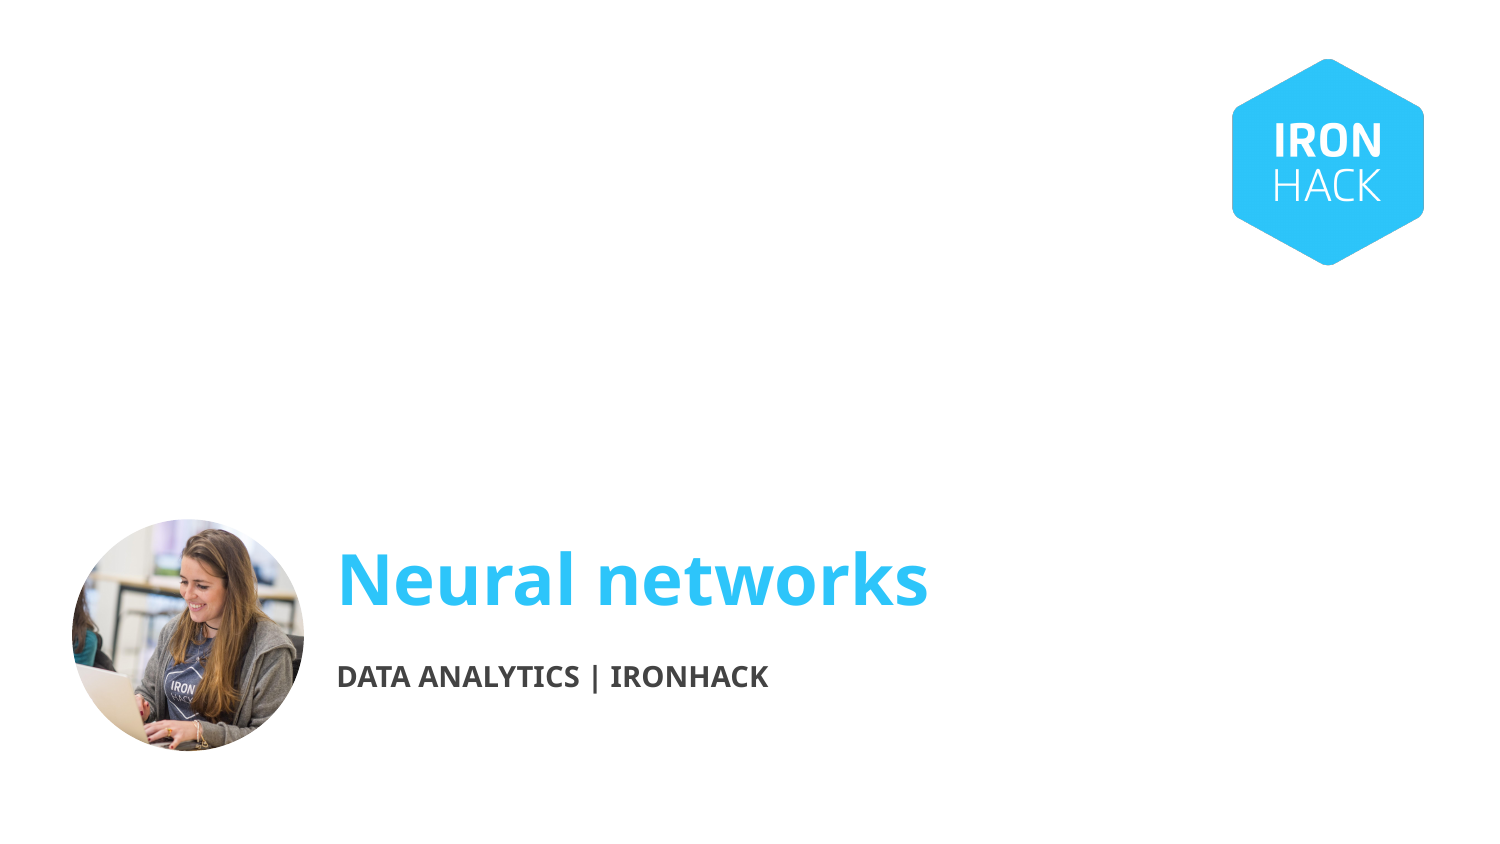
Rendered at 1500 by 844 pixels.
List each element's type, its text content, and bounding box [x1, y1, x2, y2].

title Neural networks [321, 519, 1500, 614]
title DATA ANALYTICS | IRONHACK [321, 643, 963, 709]
picture [1191, 25, 1465, 299]
picture [71, 519, 305, 752]
